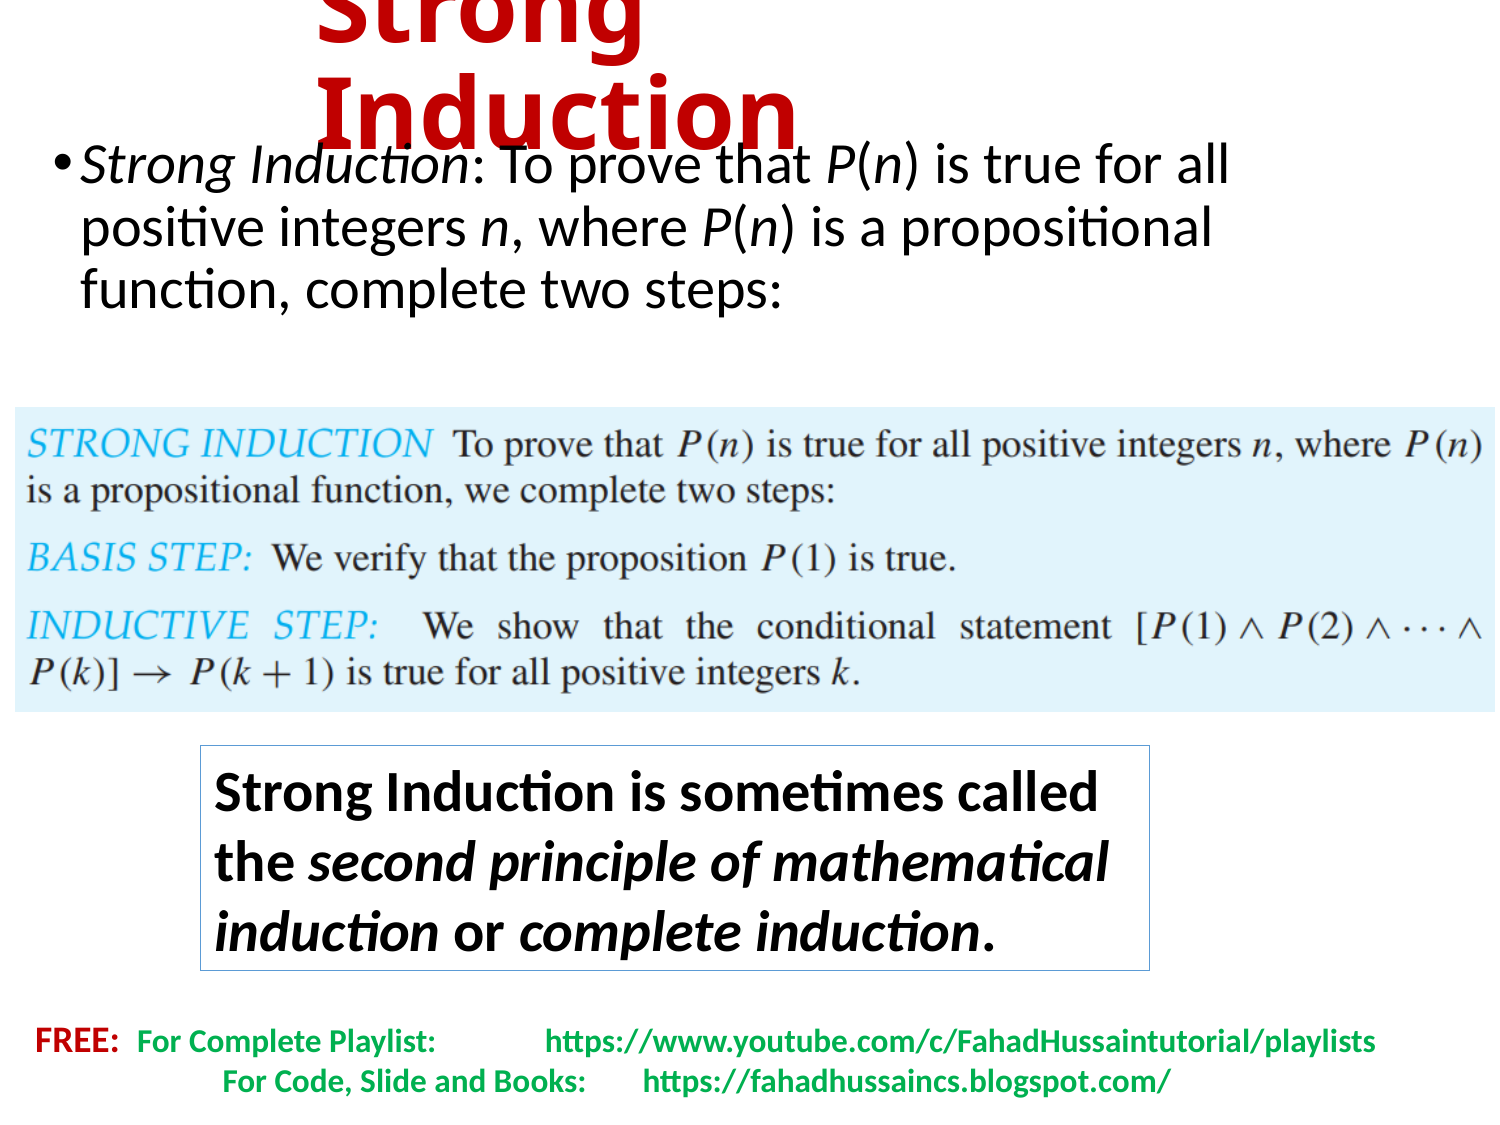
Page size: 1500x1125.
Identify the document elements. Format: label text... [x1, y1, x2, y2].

list Strong Induction: To prove that P(n) is true for all positive integers n, where P(n) is a propositional function, complete two steps: [37, 125, 1332, 350]
title Strong Induction [300, 24, 1001, 103]
text_box Strong Induction is sometimes called the second principle of mathematical induction or complete induction. [200, 745, 1150, 971]
picture [15, 407, 1496, 712]
text_box FREE: For Complete Playlist: https://www.youtube.com/c/FahadHussaintutorial/playlists For Code, Slide and Books: https://fahadhussaincs.blogspot.com/ [20, 1007, 1480, 1107]
